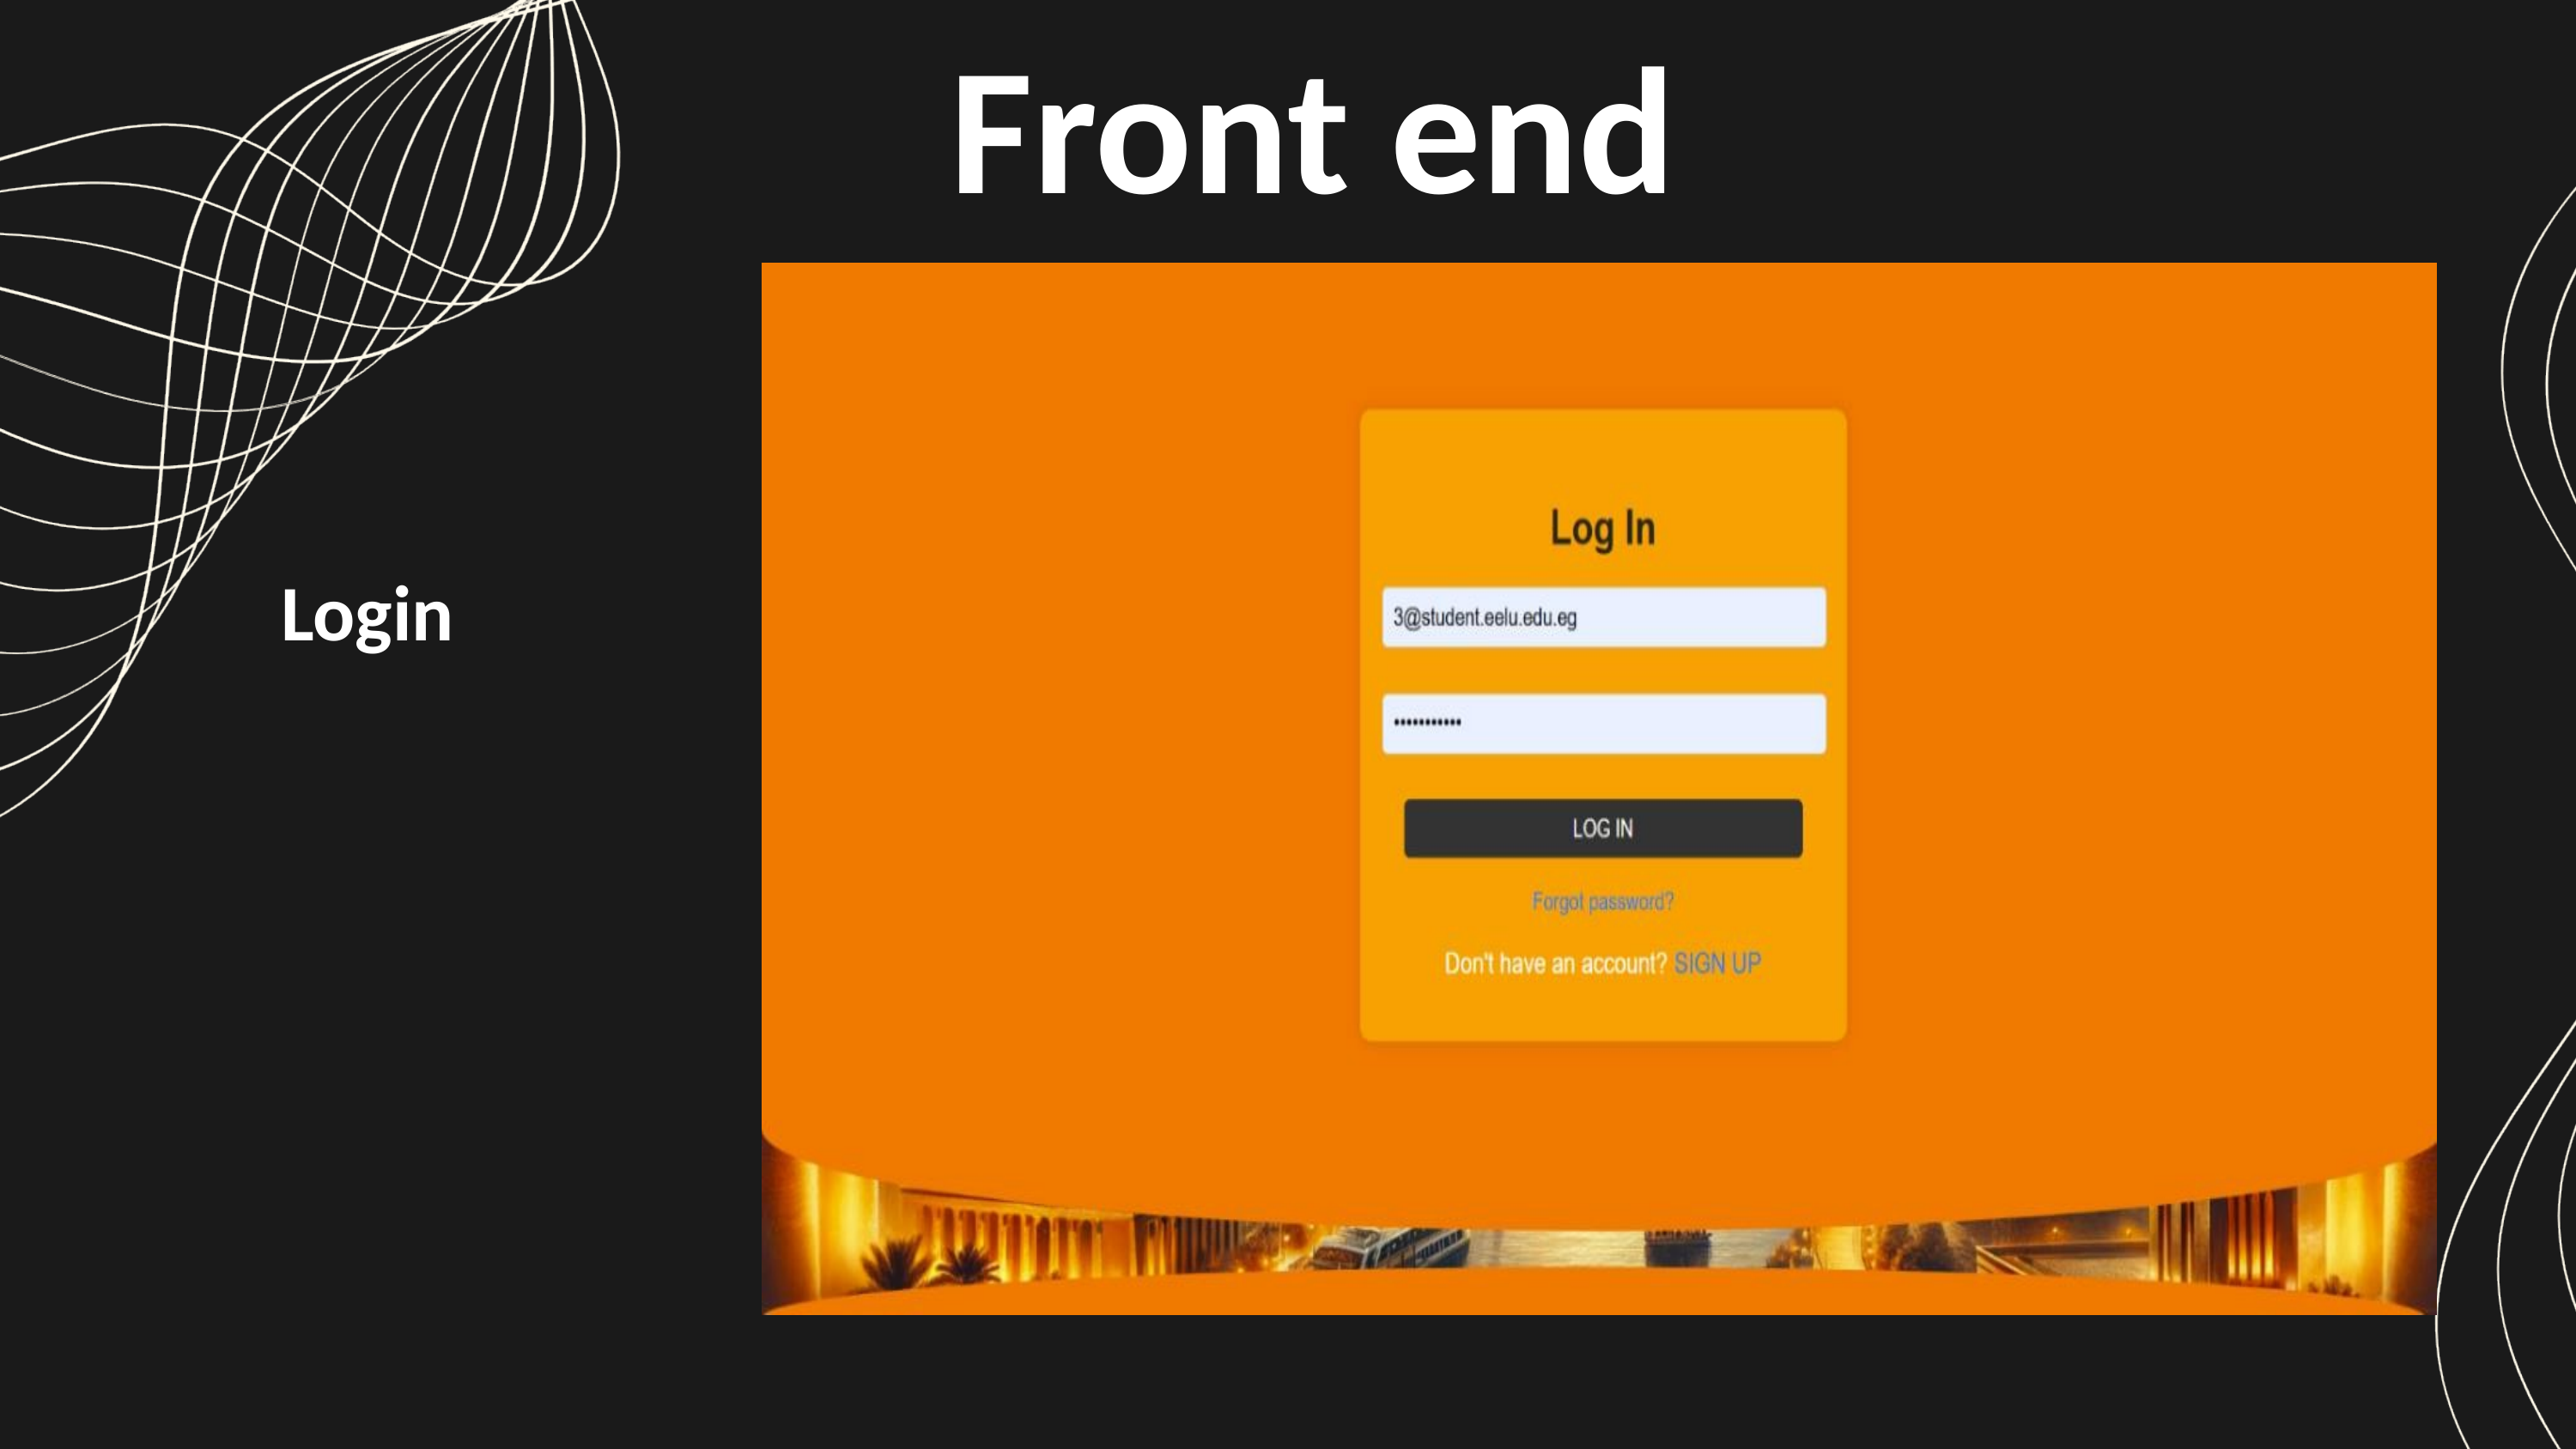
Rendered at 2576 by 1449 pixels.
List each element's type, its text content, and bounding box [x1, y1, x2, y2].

text_box [0, 0, 1081, 844]
picture [762, 262, 2437, 1315]
text_box Front end [937, 6, 1690, 236]
text_box Login [268, 555, 757, 664]
text_box [2431, 0, 2576, 1449]
